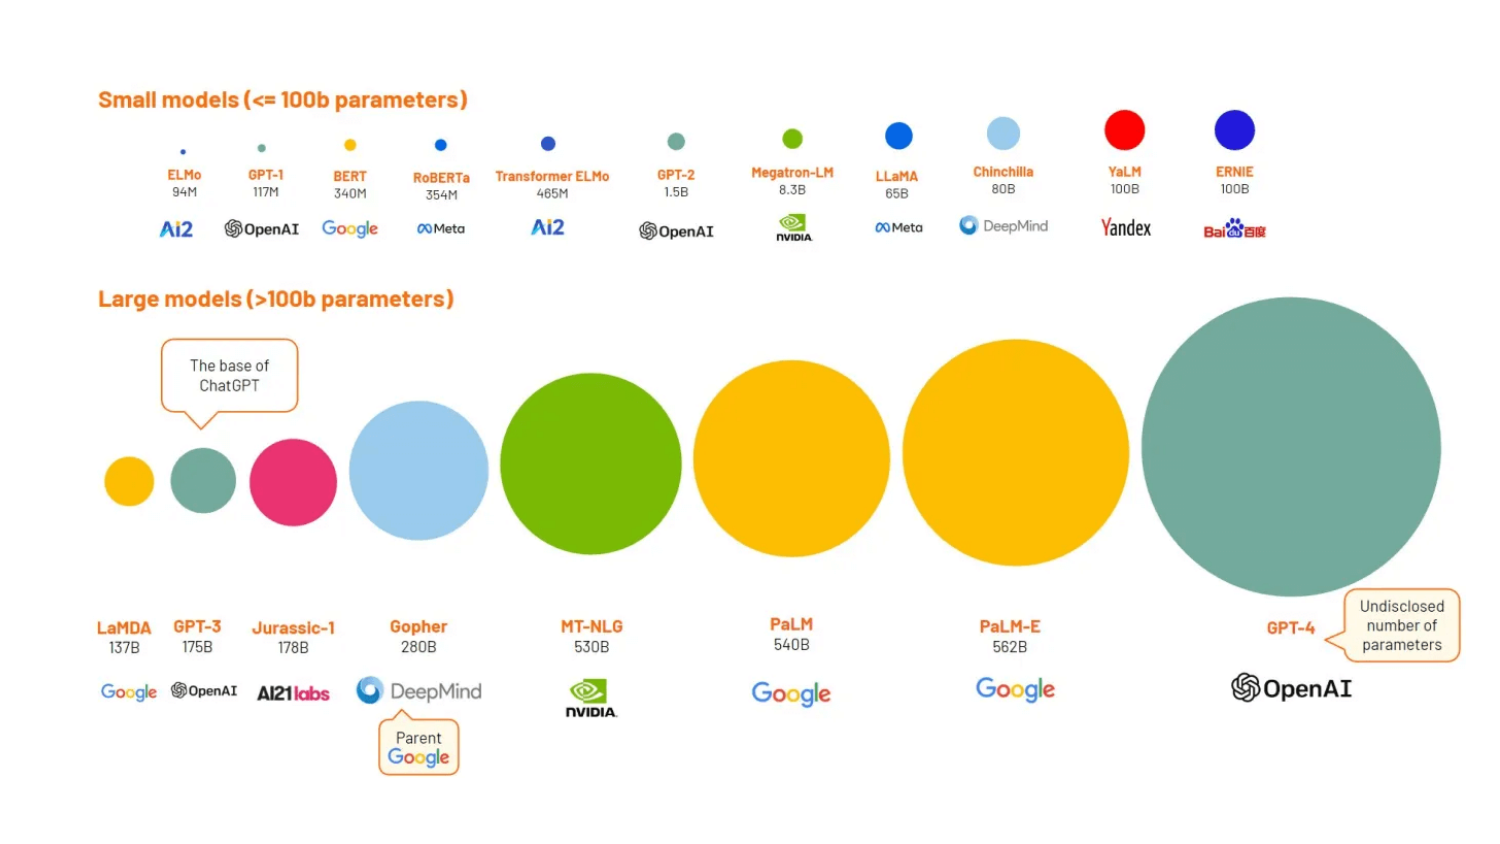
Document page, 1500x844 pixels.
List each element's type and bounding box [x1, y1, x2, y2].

picture [60, 65, 1467, 778]
